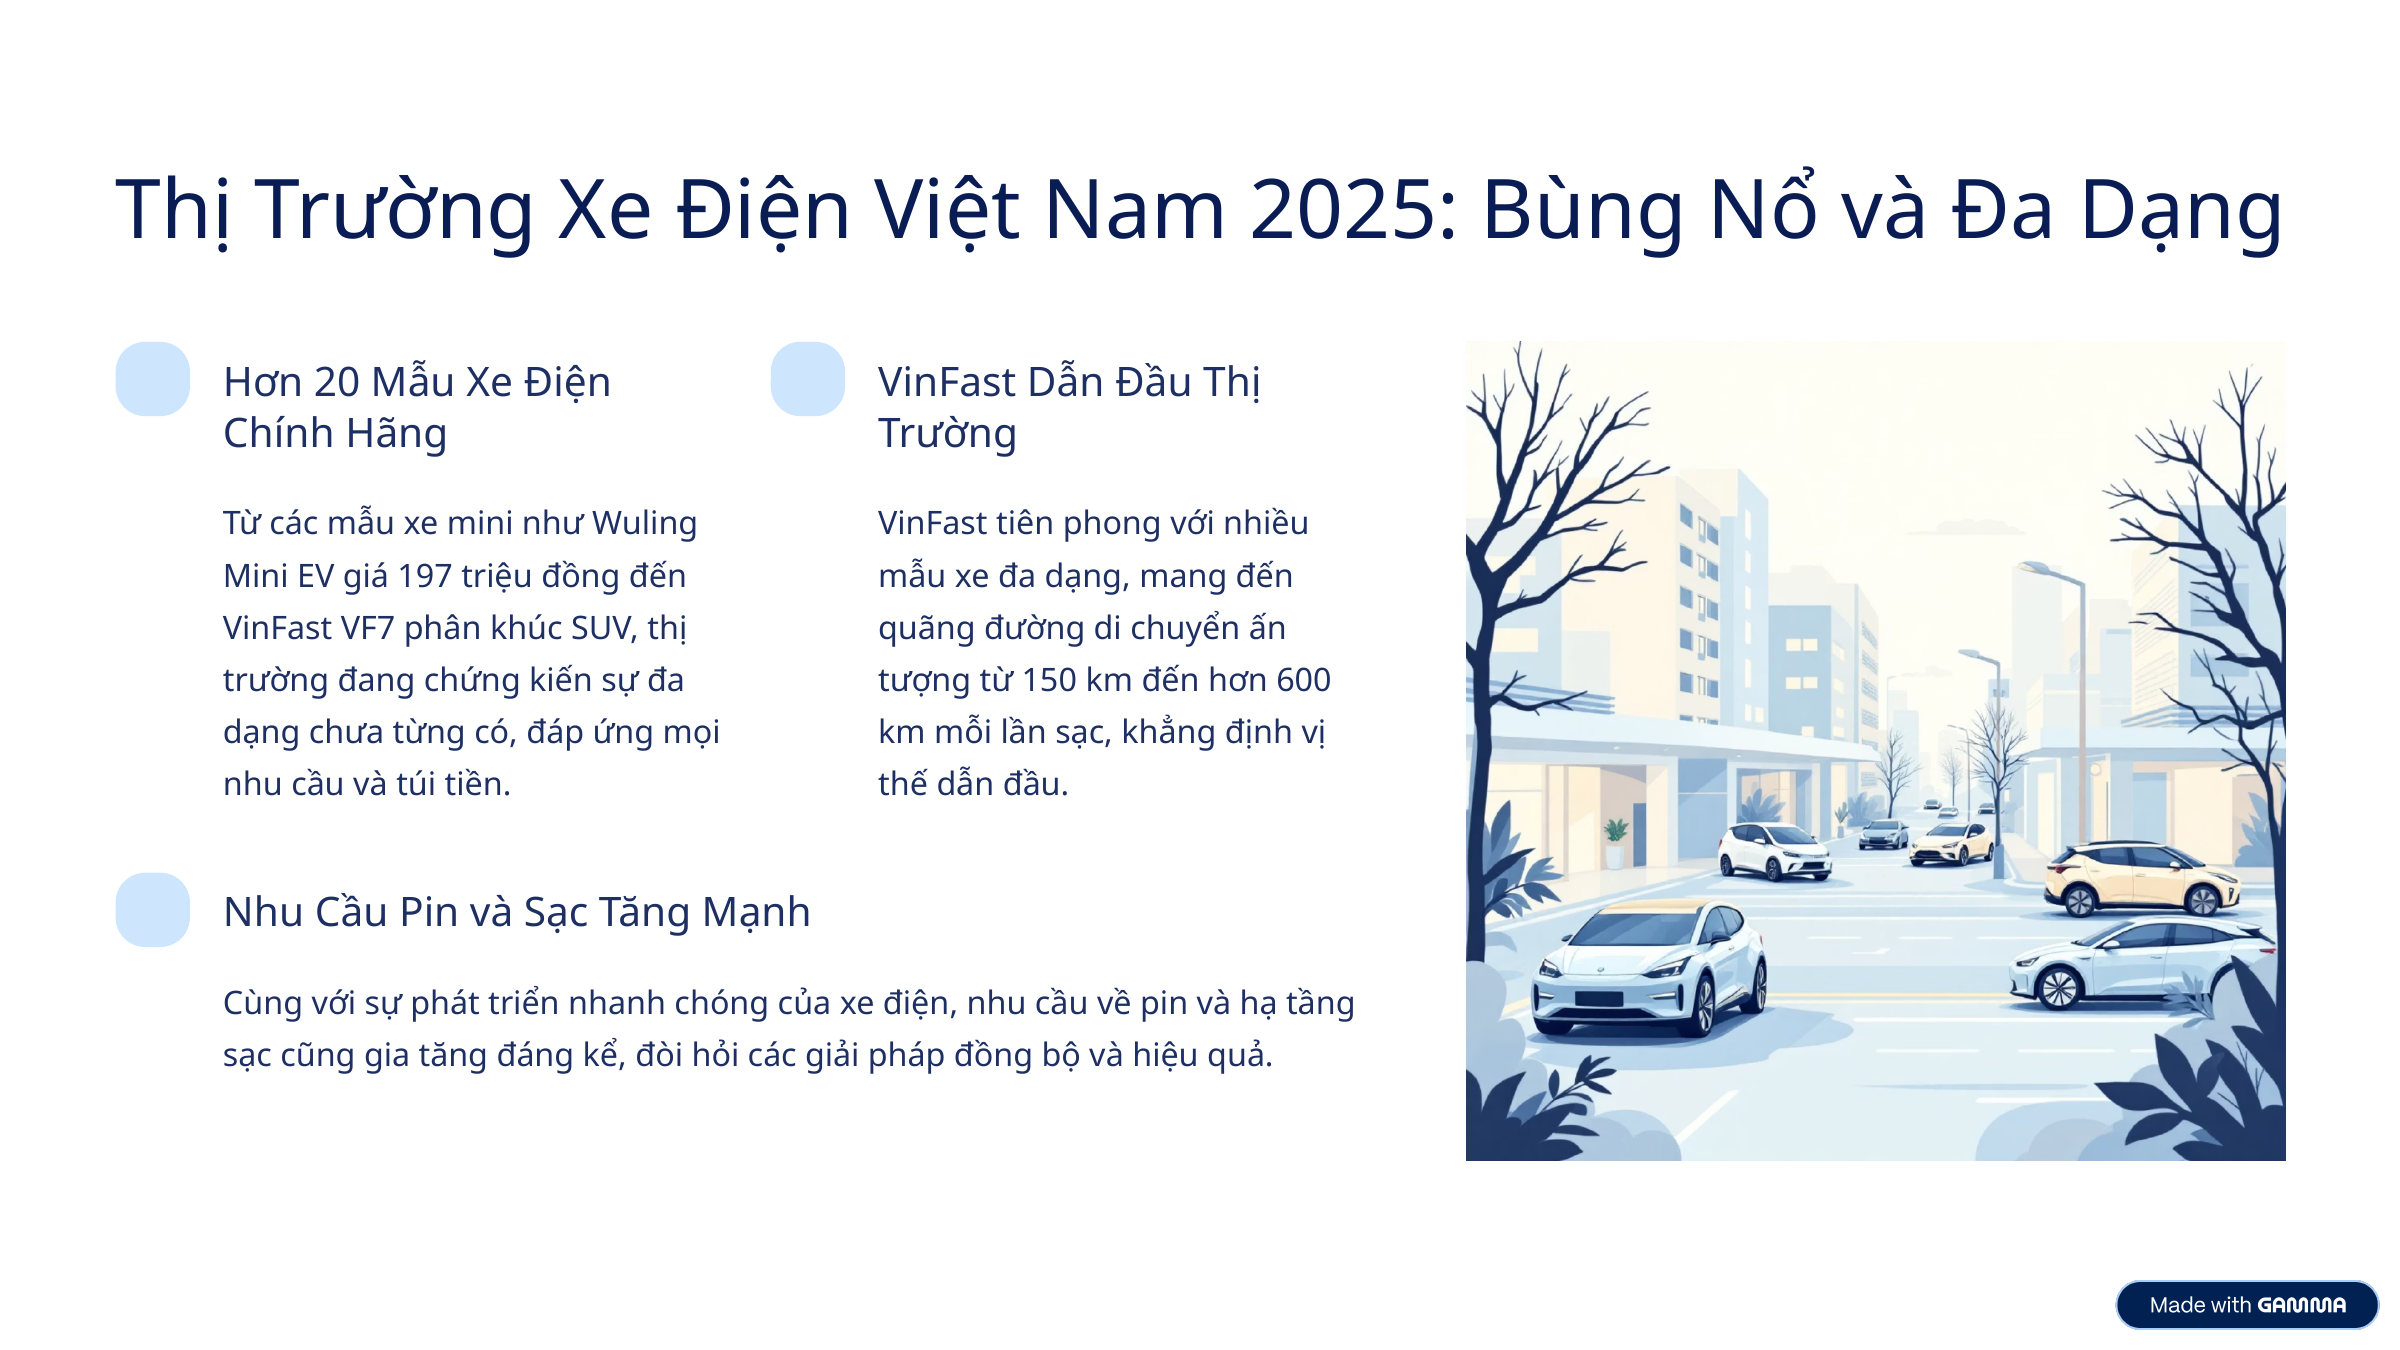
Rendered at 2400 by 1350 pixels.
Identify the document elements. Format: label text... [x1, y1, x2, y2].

text_box [770, 341, 846, 417]
text_box Thị Trường Xe Điện Việt Nam 2025: Bùng Nổ và Đa Dạng [115, 151, 2267, 255]
text_box Nhu Cầu Pin và Sạc Tăng Mạnh [222, 883, 818, 936]
text_box VinFast tiên phong với nhiều mẫu xe đa dạng, mang đến quãng đường di chuyển ấn tượng từ 150 km đến hơn 600 km mỗi lần sạc, khẳng định vị thế dẫn đầu. [878, 489, 1385, 807]
text_box Cùng với sự phát triển nhanh chóng của xe điện, nhu cầu về pin và hạ tầng sạc cũng gia tăng đáng kể, đòi hỏi các giải pháp đồng bộ và hiệu quả. [222, 968, 1385, 1075]
text_box [115, 872, 190, 948]
picture [2106, 1271, 2389, 1339]
text_box Hơn 20 Mẫu Xe Điện Chính Hãng [222, 353, 730, 457]
text_box VinFast Dẫn Đầu Thị Trường [878, 353, 1385, 457]
picture [1466, 341, 2286, 1161]
text_box Từ các mẫu xe mini như Wuling Mini EV giá 197 triệu đồng đến VinFast VF7 phân khúc SUV, thị trường đang chứng kiến sự đa dạng chưa từng có, đáp ứng mọi nhu cầu và túi tiền. [222, 489, 730, 807]
text_box [115, 341, 190, 417]
